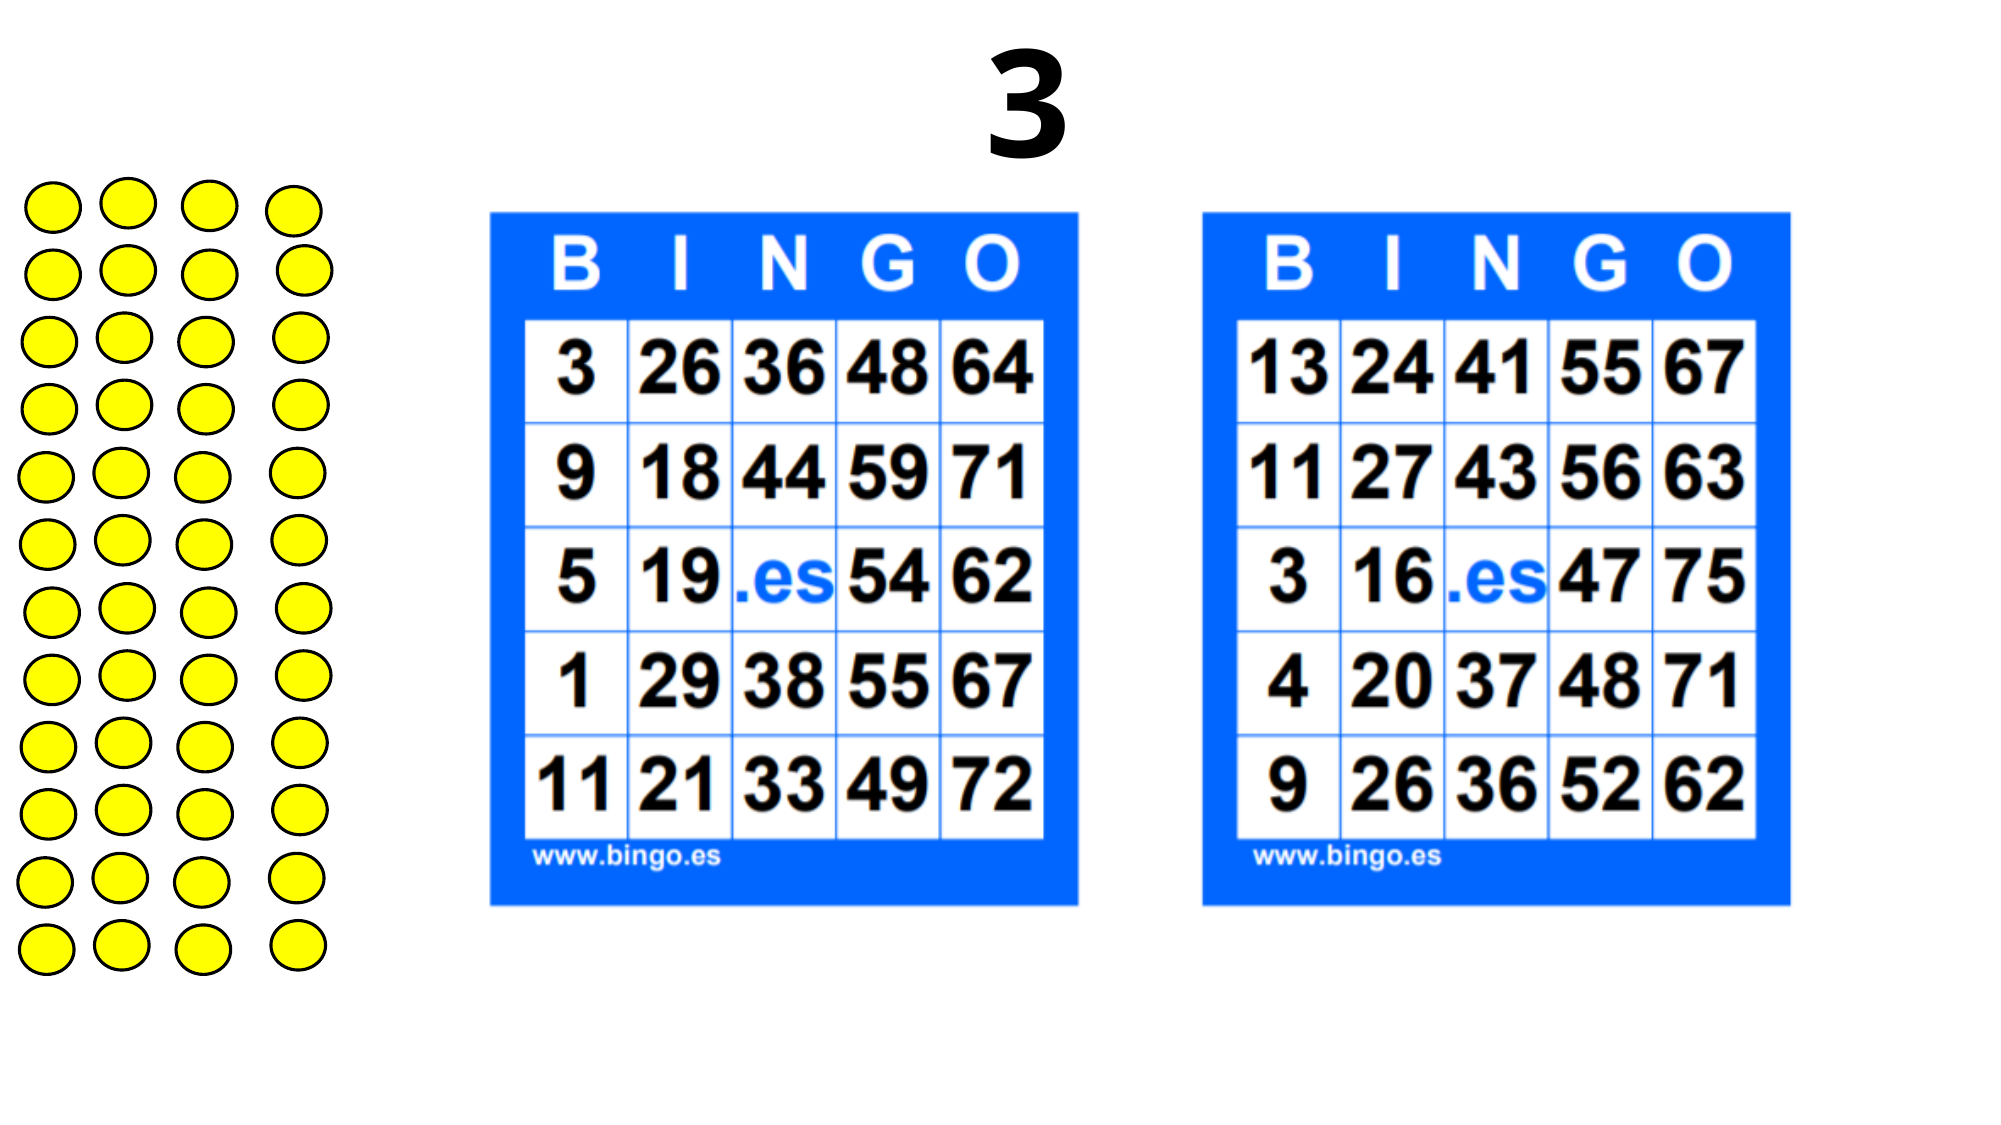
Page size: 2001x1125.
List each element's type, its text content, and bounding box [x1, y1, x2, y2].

text_box [95, 717, 152, 769]
text_box [268, 852, 326, 904]
text_box [272, 379, 330, 431]
text_box [177, 383, 235, 436]
text_box [99, 244, 157, 297]
text_box [275, 582, 333, 635]
text_box [175, 923, 232, 976]
text_box [16, 856, 74, 909]
text_box [275, 649, 333, 702]
text_box [19, 518, 77, 571]
text_box [96, 379, 153, 431]
text_box [20, 721, 77, 773]
text_box [20, 788, 77, 841]
text_box [276, 244, 333, 297]
text_box 3 [970, 0, 1141, 195]
text_box [269, 919, 327, 972]
text_box [23, 654, 81, 706]
text_box [24, 249, 82, 301]
text_box [21, 316, 78, 368]
text_box [24, 181, 82, 234]
text_box [99, 177, 157, 229]
text_box [174, 451, 232, 504]
text_box [18, 923, 76, 976]
text_box [270, 514, 328, 567]
text_box [269, 447, 327, 499]
text_box [17, 451, 75, 504]
text_box [92, 447, 150, 499]
text_box [95, 784, 152, 836]
text_box [272, 311, 330, 364]
text_box [98, 582, 156, 635]
text_box [176, 788, 234, 841]
text_box [181, 180, 239, 232]
text_box [93, 919, 151, 972]
text_box [23, 586, 81, 639]
text_box [91, 852, 149, 904]
text_box [98, 649, 156, 702]
text_box [180, 586, 238, 639]
text_box [21, 383, 78, 436]
text_box [265, 185, 323, 238]
text_box [180, 654, 238, 706]
text_box [176, 721, 234, 773]
text_box [177, 316, 235, 368]
text_box [94, 514, 152, 567]
text_box [96, 311, 153, 364]
picture [483, 207, 1801, 917]
text_box [271, 717, 329, 769]
text_box [271, 784, 329, 836]
text_box [181, 249, 239, 301]
text_box [176, 518, 233, 571]
text_box [173, 856, 231, 909]
